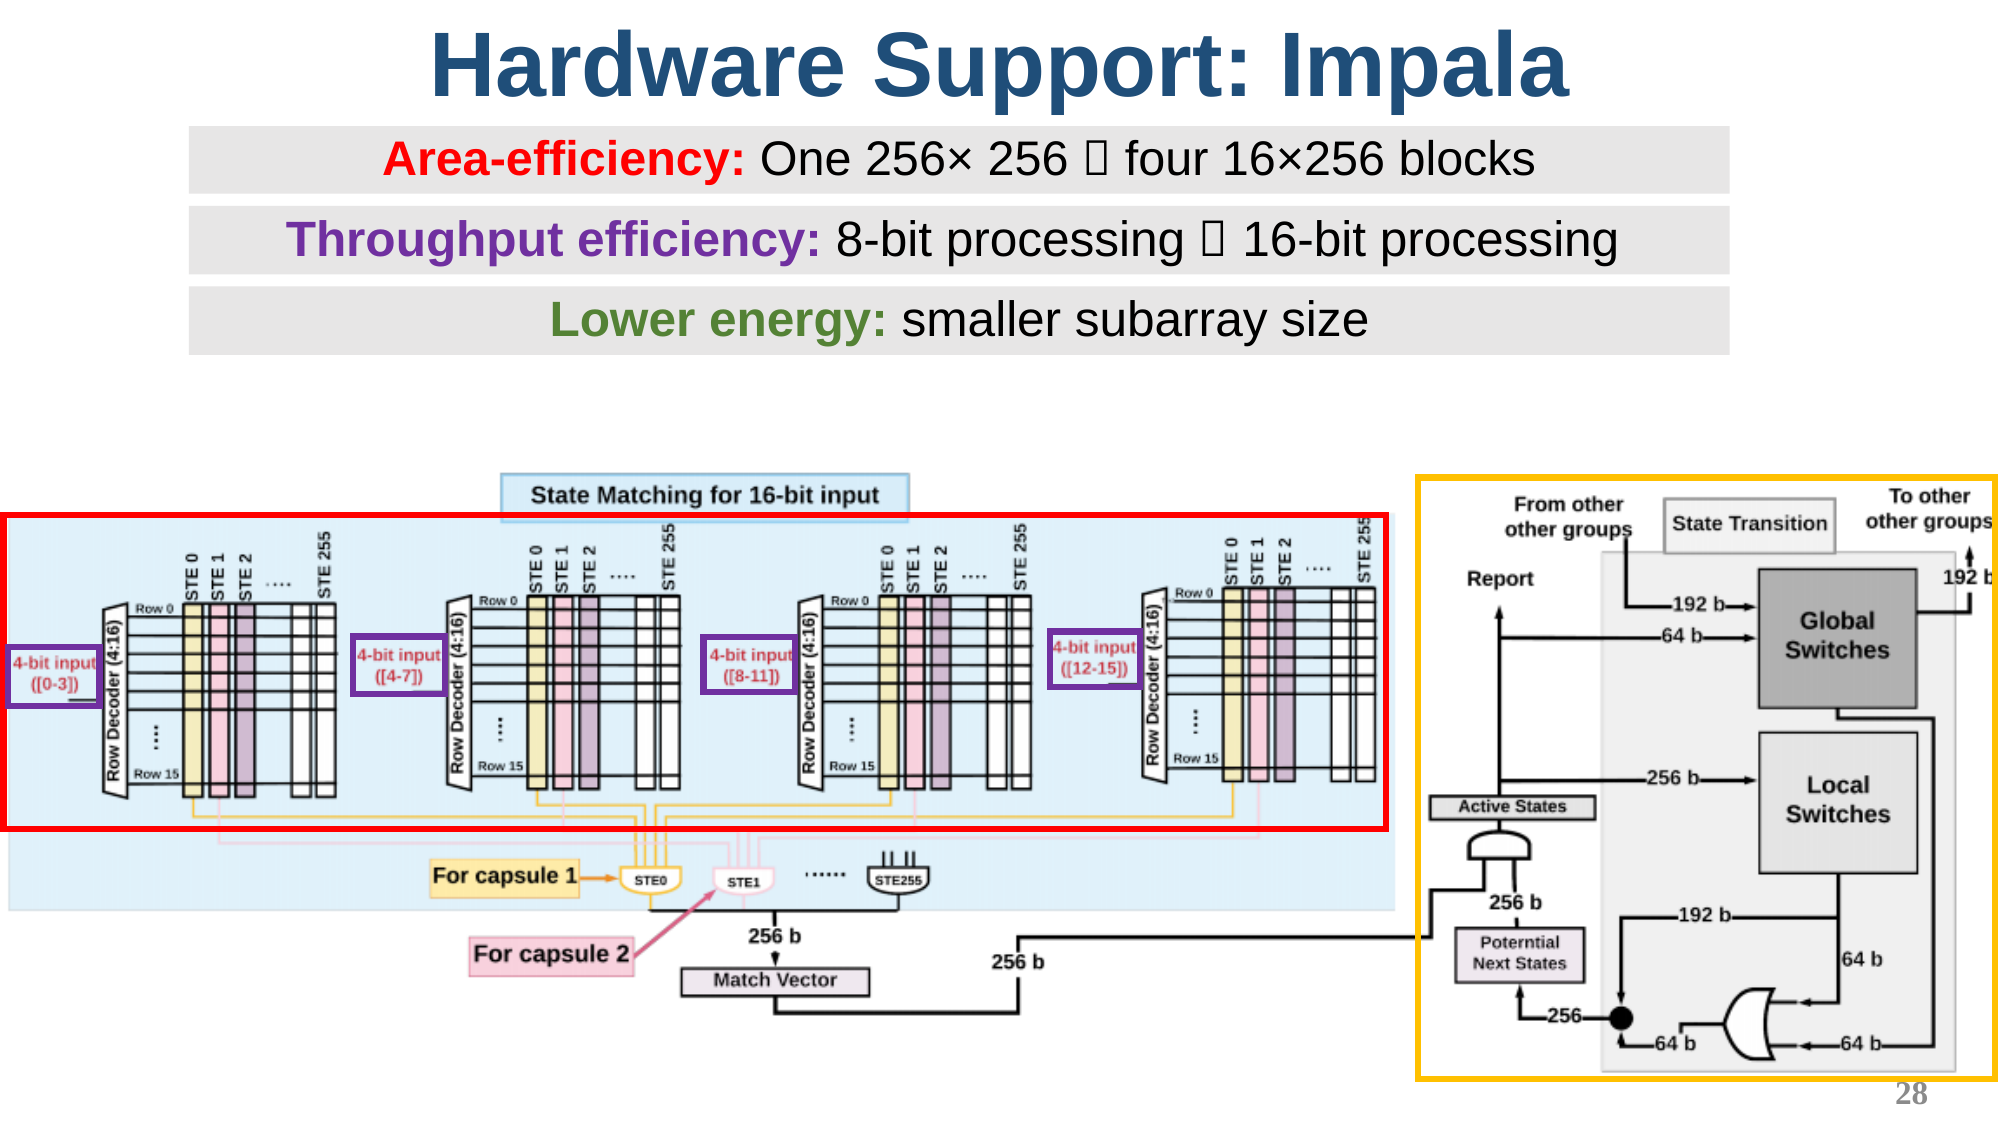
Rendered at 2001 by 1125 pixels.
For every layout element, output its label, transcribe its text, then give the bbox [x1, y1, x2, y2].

picture [0, 461, 2000, 1080]
list Area-efficiency: One 256× 256  four 16×256 blocks [188, 126, 1730, 194]
title Hardware Support: Impala [77, 0, 1923, 136]
text_box Throughput efficiency: 8-bit processing  16-bit processing [188, 205, 1730, 275]
text_box Lower energy: smaller subarray size [188, 286, 1730, 355]
slide_number 28 [1493, 1080, 1944, 1122]
